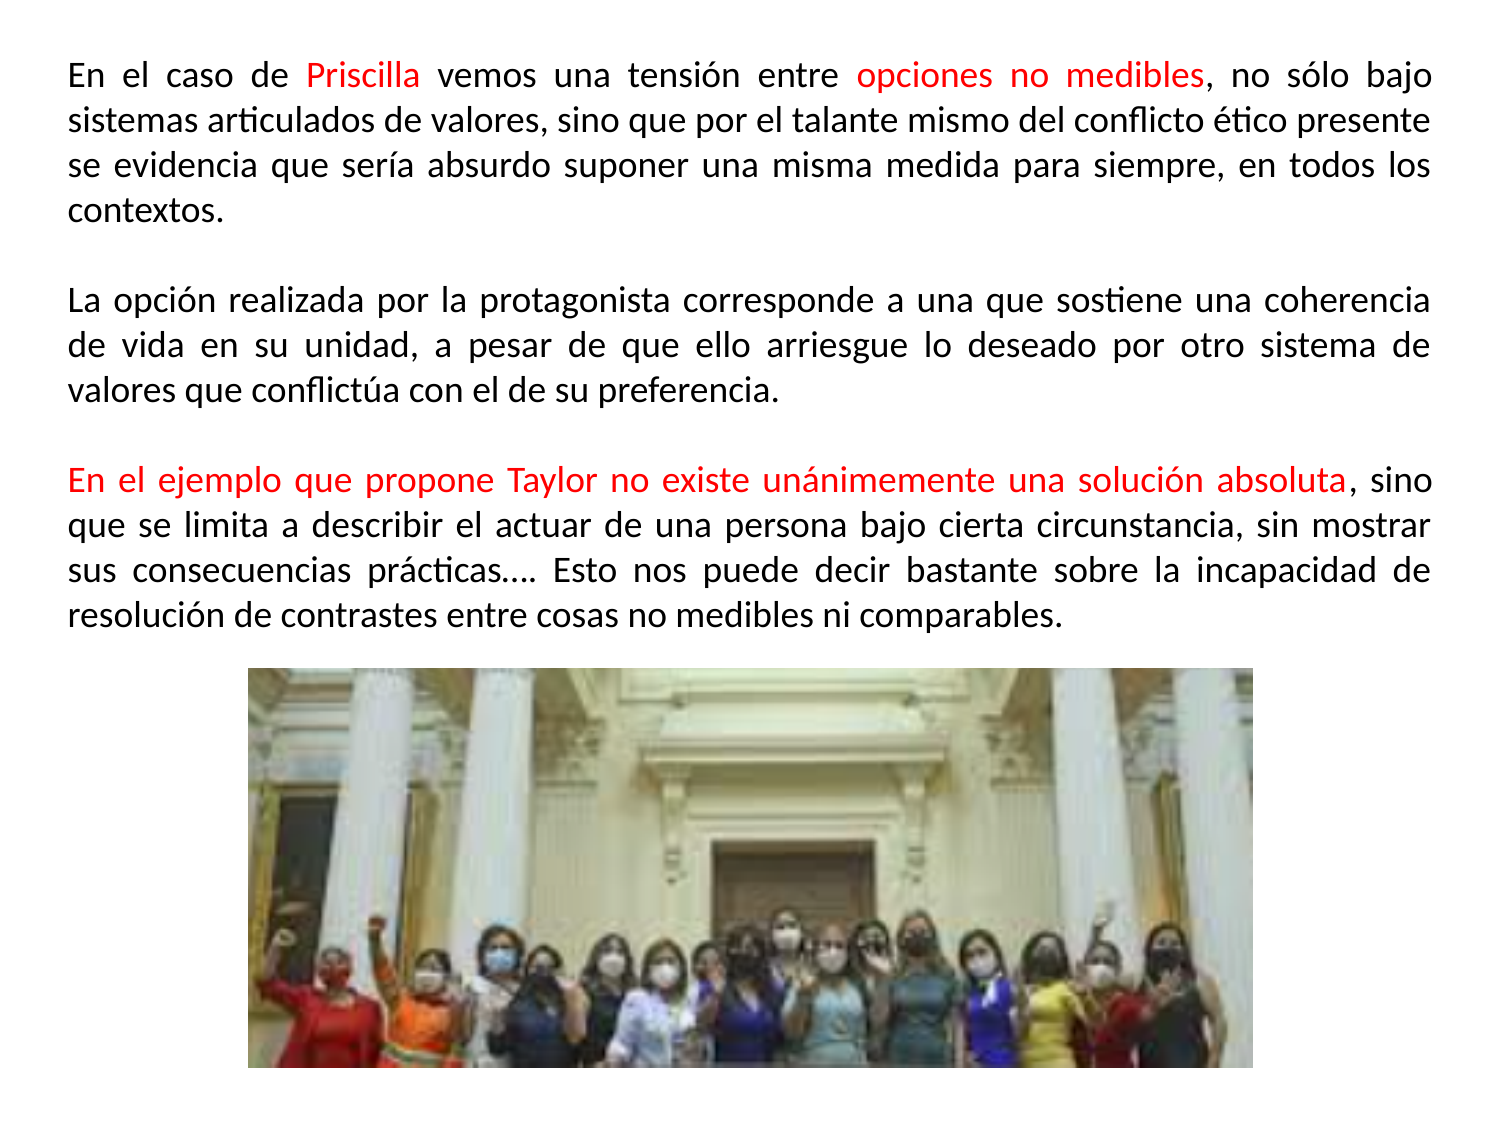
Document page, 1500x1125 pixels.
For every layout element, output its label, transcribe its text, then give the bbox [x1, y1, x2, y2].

text_box En el caso de Priscilla vemos una tensión entre opciones no medibles, no sólo bajo sistemas articulados de valores, sino que por el talante mismo del conflicto ético presente se evidencia que sería absurdo suponer una misma medida para siempre, en todos los contextos. La opción realizada por la protagonista corresponde a una que sostiene una coherencia de vida en su unidad, a pesar de que ello arriesgue lo deseado por otro sistema de valores que conflictúa con el de su preferencia. En el ejemplo que propone Taylor no existe unánimemente una solución absoluta, sino que se limita a describir el actuar de una persona bajo cierta circunstancia, sin mostrar sus consecuencias prácticas…. Esto nos puede decir bastante sobre la incapacidad de resolución de contrastes entre cosas no medibles ni comparables. [53, 42, 1448, 733]
picture [248, 668, 1253, 1068]
